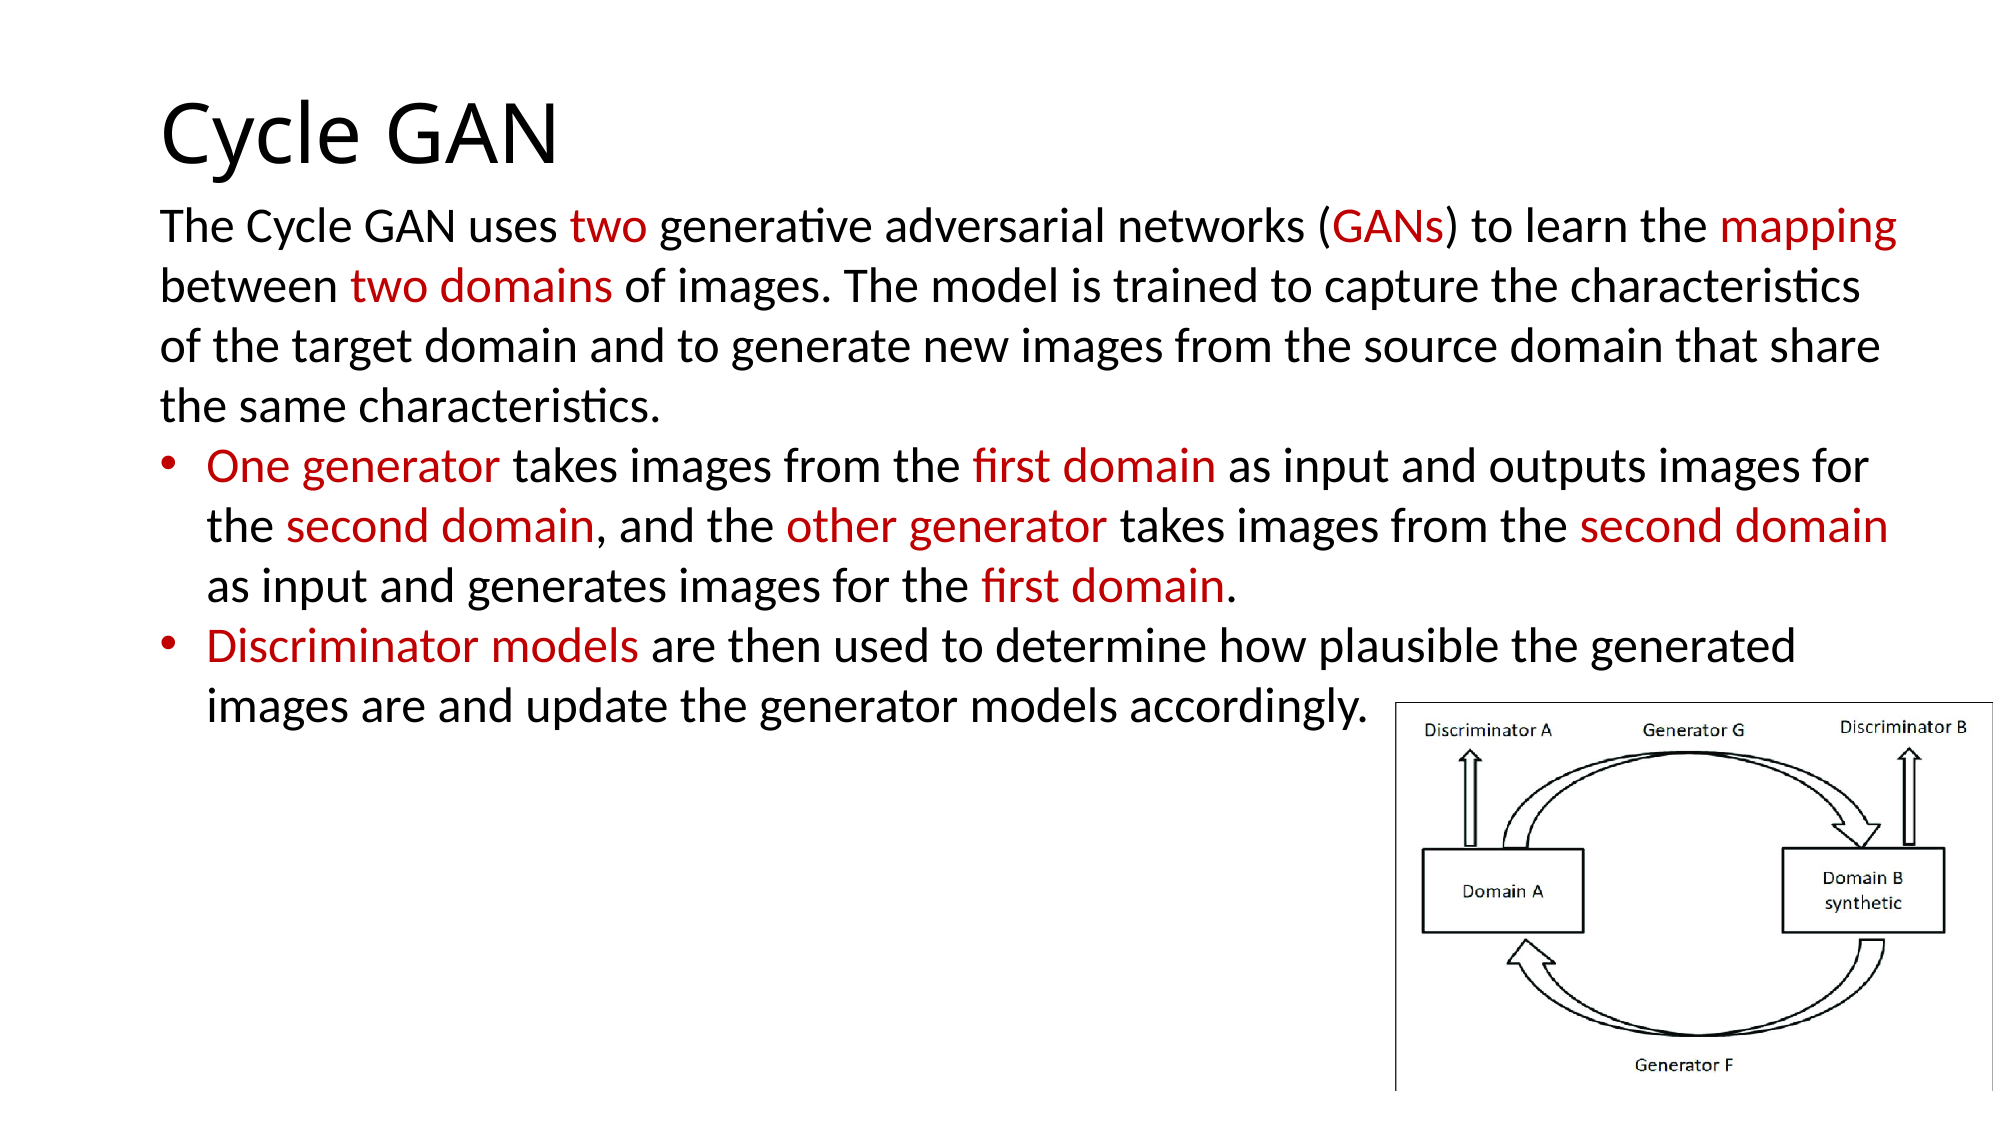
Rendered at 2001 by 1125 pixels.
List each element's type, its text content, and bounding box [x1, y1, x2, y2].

text_box Cycle GAN [144, 84, 1679, 184]
text_box The Cycle GAN uses two generative adversarial networks (GANs) to learn the mapping between two domains of images. The model is trained to capture the characteristics of the target domain and to generate new images from the source domain that share the same characteristics. One generator takes images from the first domain as input and outputs images for the second domain, and the other generator takes images from the second domain as input and generates images for the first domain. Discriminator models are then used to determine how plausible the generated images are and update the generator models accordingly. [144, 184, 1922, 740]
picture [1395, 702, 1993, 1091]
